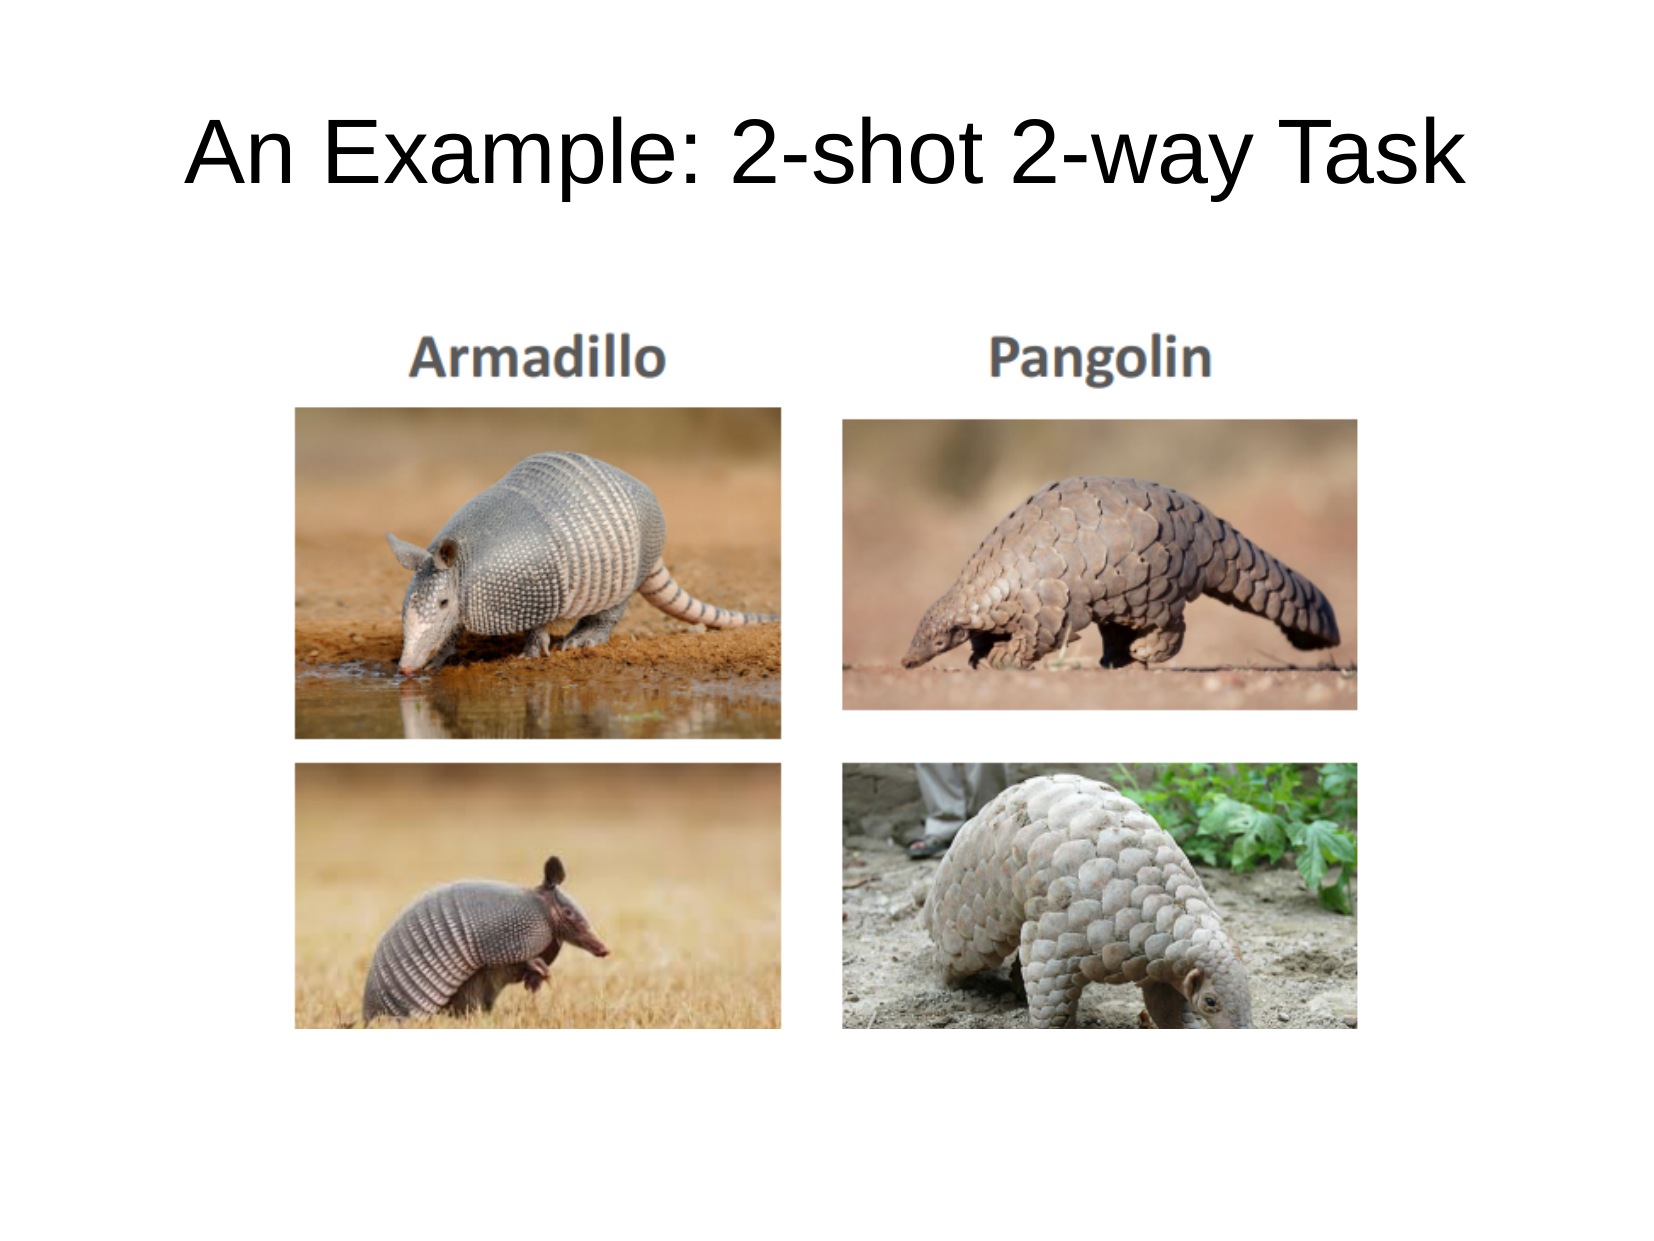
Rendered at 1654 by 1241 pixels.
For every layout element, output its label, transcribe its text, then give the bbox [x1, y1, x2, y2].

picture [263, 209, 1390, 1029]
title An Example: 2-shot 2-way Task [82, 49, 1571, 257]
